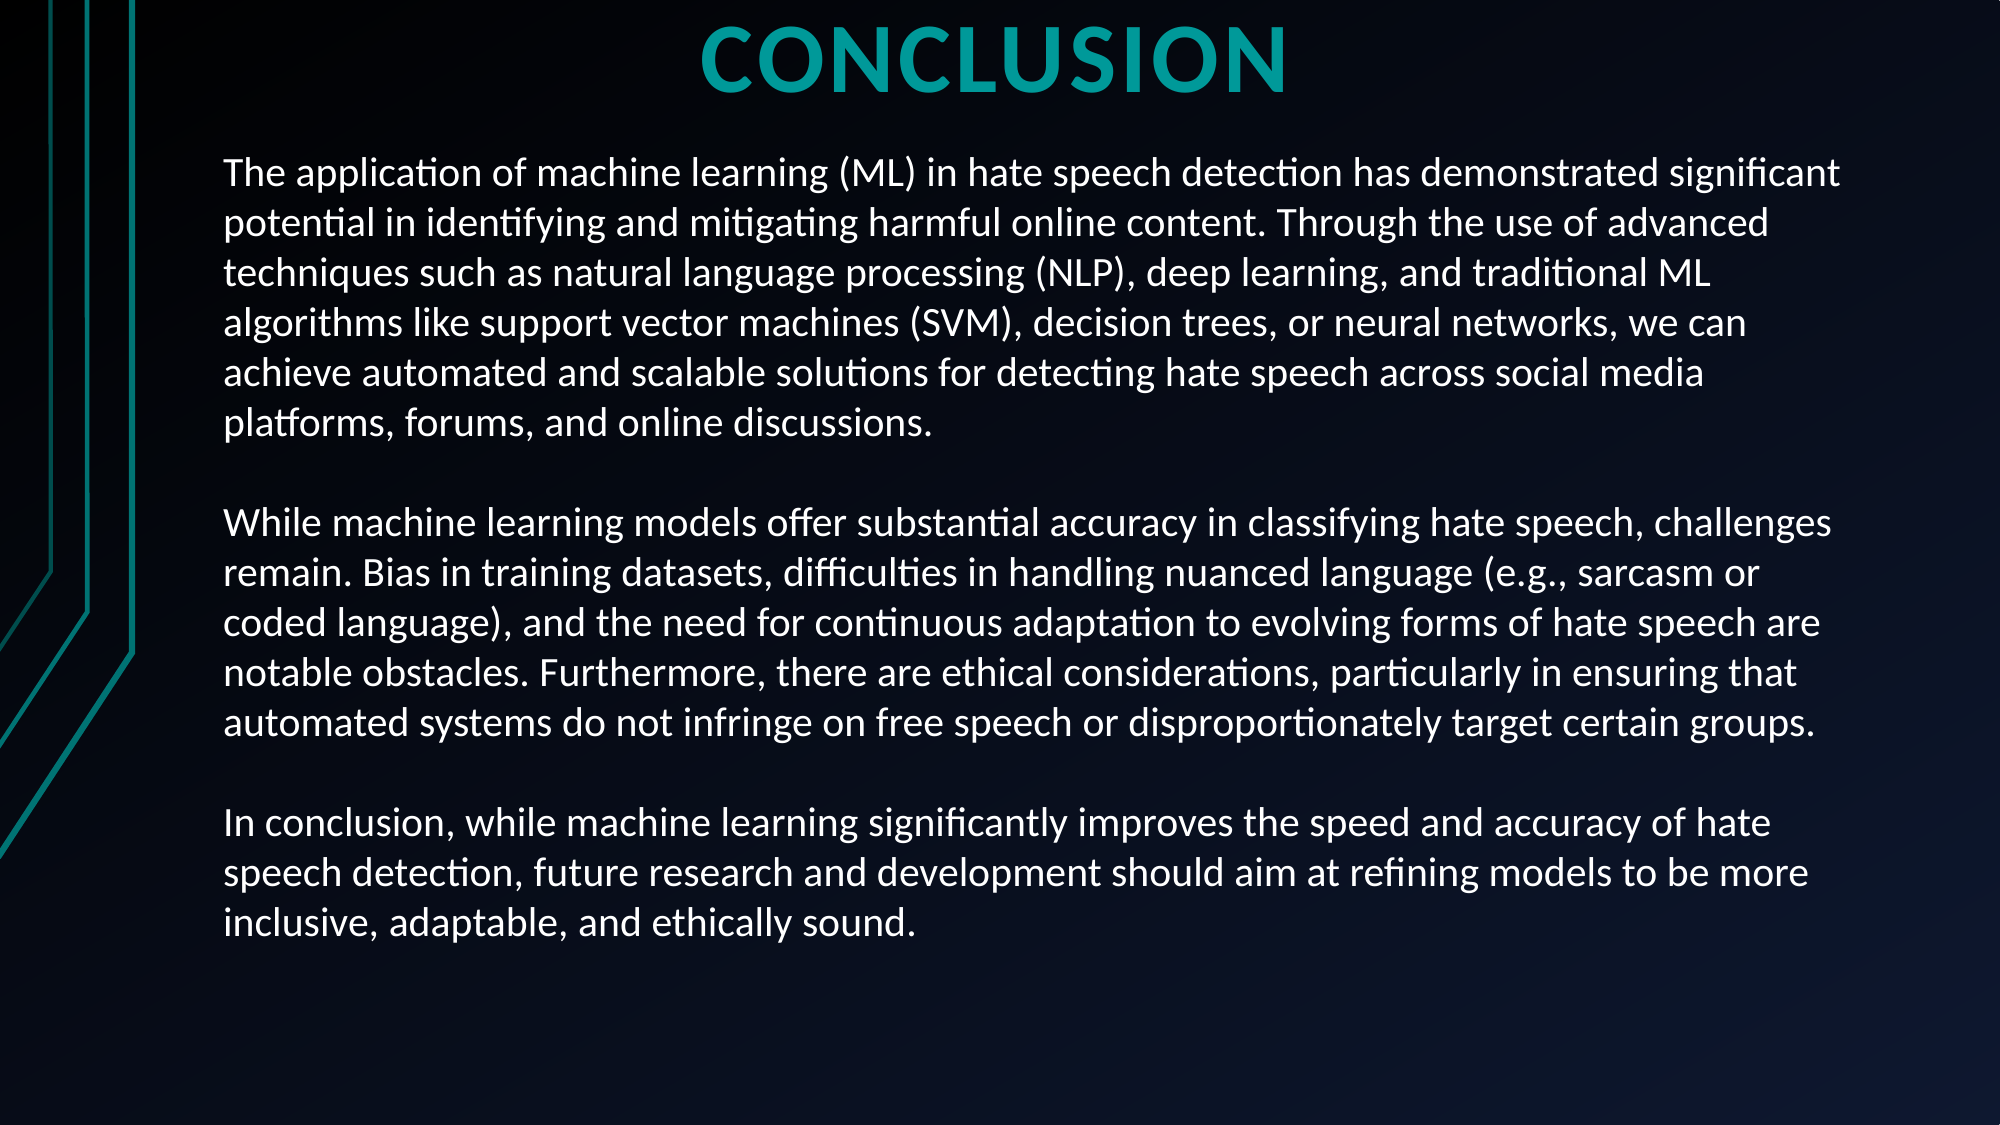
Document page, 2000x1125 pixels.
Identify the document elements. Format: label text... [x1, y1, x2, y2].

text_box The application of machine learning (ML) in hate speech detection has demonstrated significant potential in identifying and mitigating harmful online content. Through the use of advanced techniques such as natural language processing (NLP), deep learning, and traditional ML algorithms like support vector machines (SVM), decision trees, or neural networks, we can achieve automated and scalable solutions for detecting hate speech across social media platforms, forums, and online discussions. While machine learning models offer substantial accuracy in classifying hate speech, challenges remain. Bias in training datasets, difficulties in handling nuanced language (e.g., sarcasm or coded language), and the need for continuous adaptation to evolving forms of hate speech are notable obstacles. Furthermore, there are ethical considerations, particularly in ensuring that automated systems do not infringe on free speech or disproportionately target certain groups. In conclusion, while machine learning significantly improves the speed and accuracy of hate speech detection, future research and development should aim at refining models to be more inclusive, adaptable, and ethically sound. [208, 137, 1874, 953]
title Conclusion [680, 30, 1348, 124]
